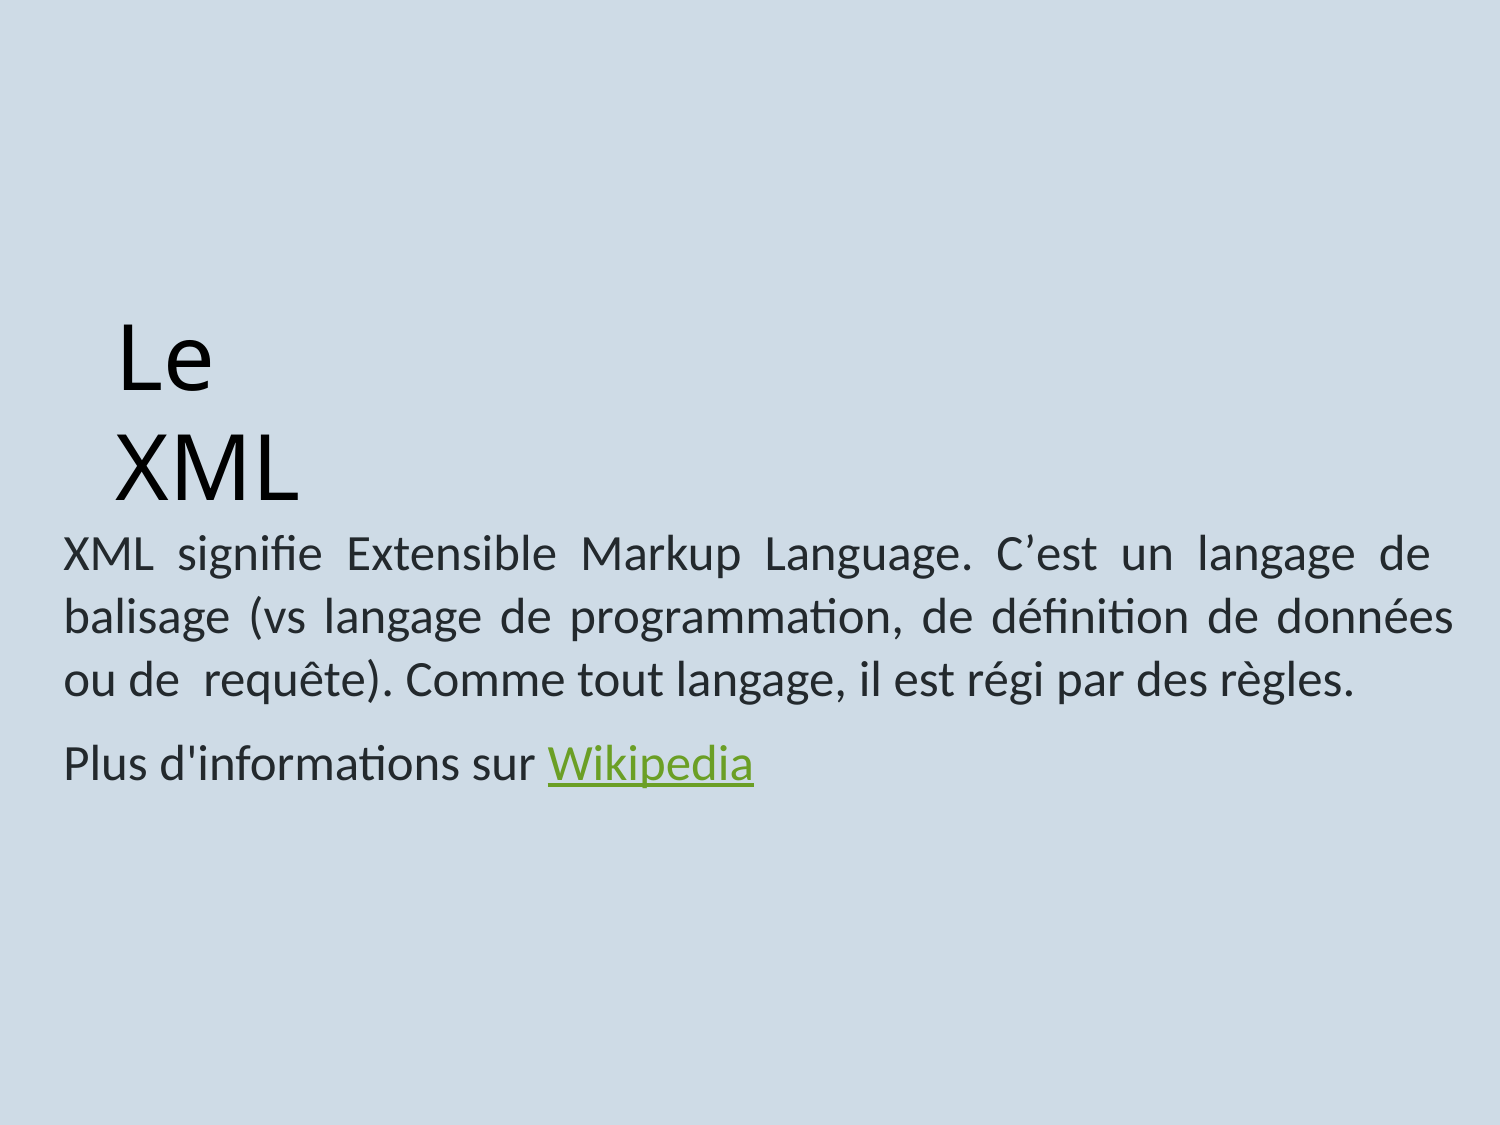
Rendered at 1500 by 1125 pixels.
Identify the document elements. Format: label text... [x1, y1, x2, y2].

text_box XML signifie Extensible Markup Language. C’est un langage de balisage (vs langage de programmation, de définition de données ou de requête). Comme tout langage, il est régi par des règles. Plus d'informations sur Wikipedia [61, 515, 1455, 791]
title Le XML [113, 296, 405, 515]
